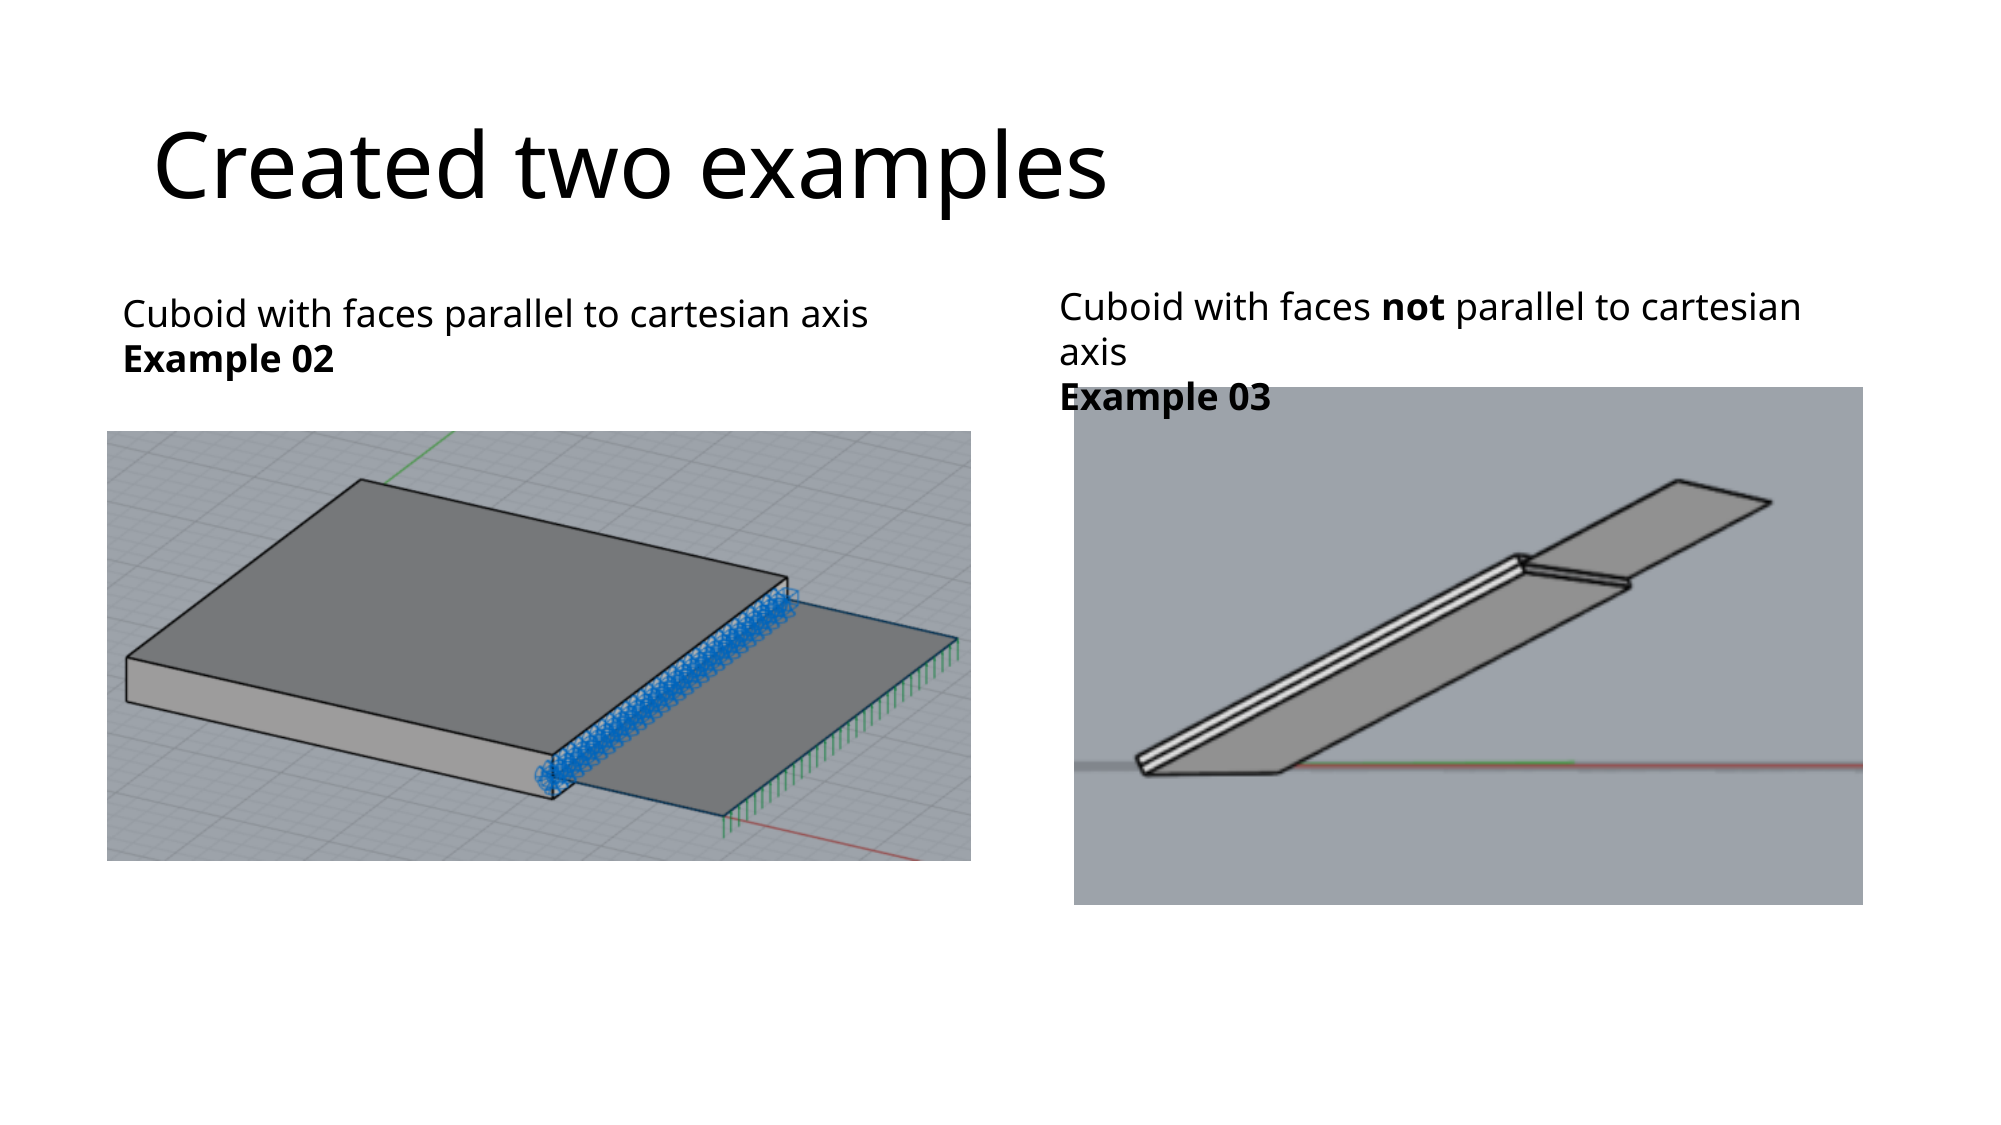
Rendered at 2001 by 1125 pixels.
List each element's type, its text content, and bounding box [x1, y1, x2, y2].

picture [1073, 386, 1863, 906]
text_box Cuboid with faces parallel to cartesian axis Example 02 [107, 282, 926, 388]
picture [107, 431, 972, 861]
title Created two examples [137, 59, 1863, 278]
text_box Cuboid with faces not parallel to cartesian axis Example 03 [1044, 275, 1863, 425]
